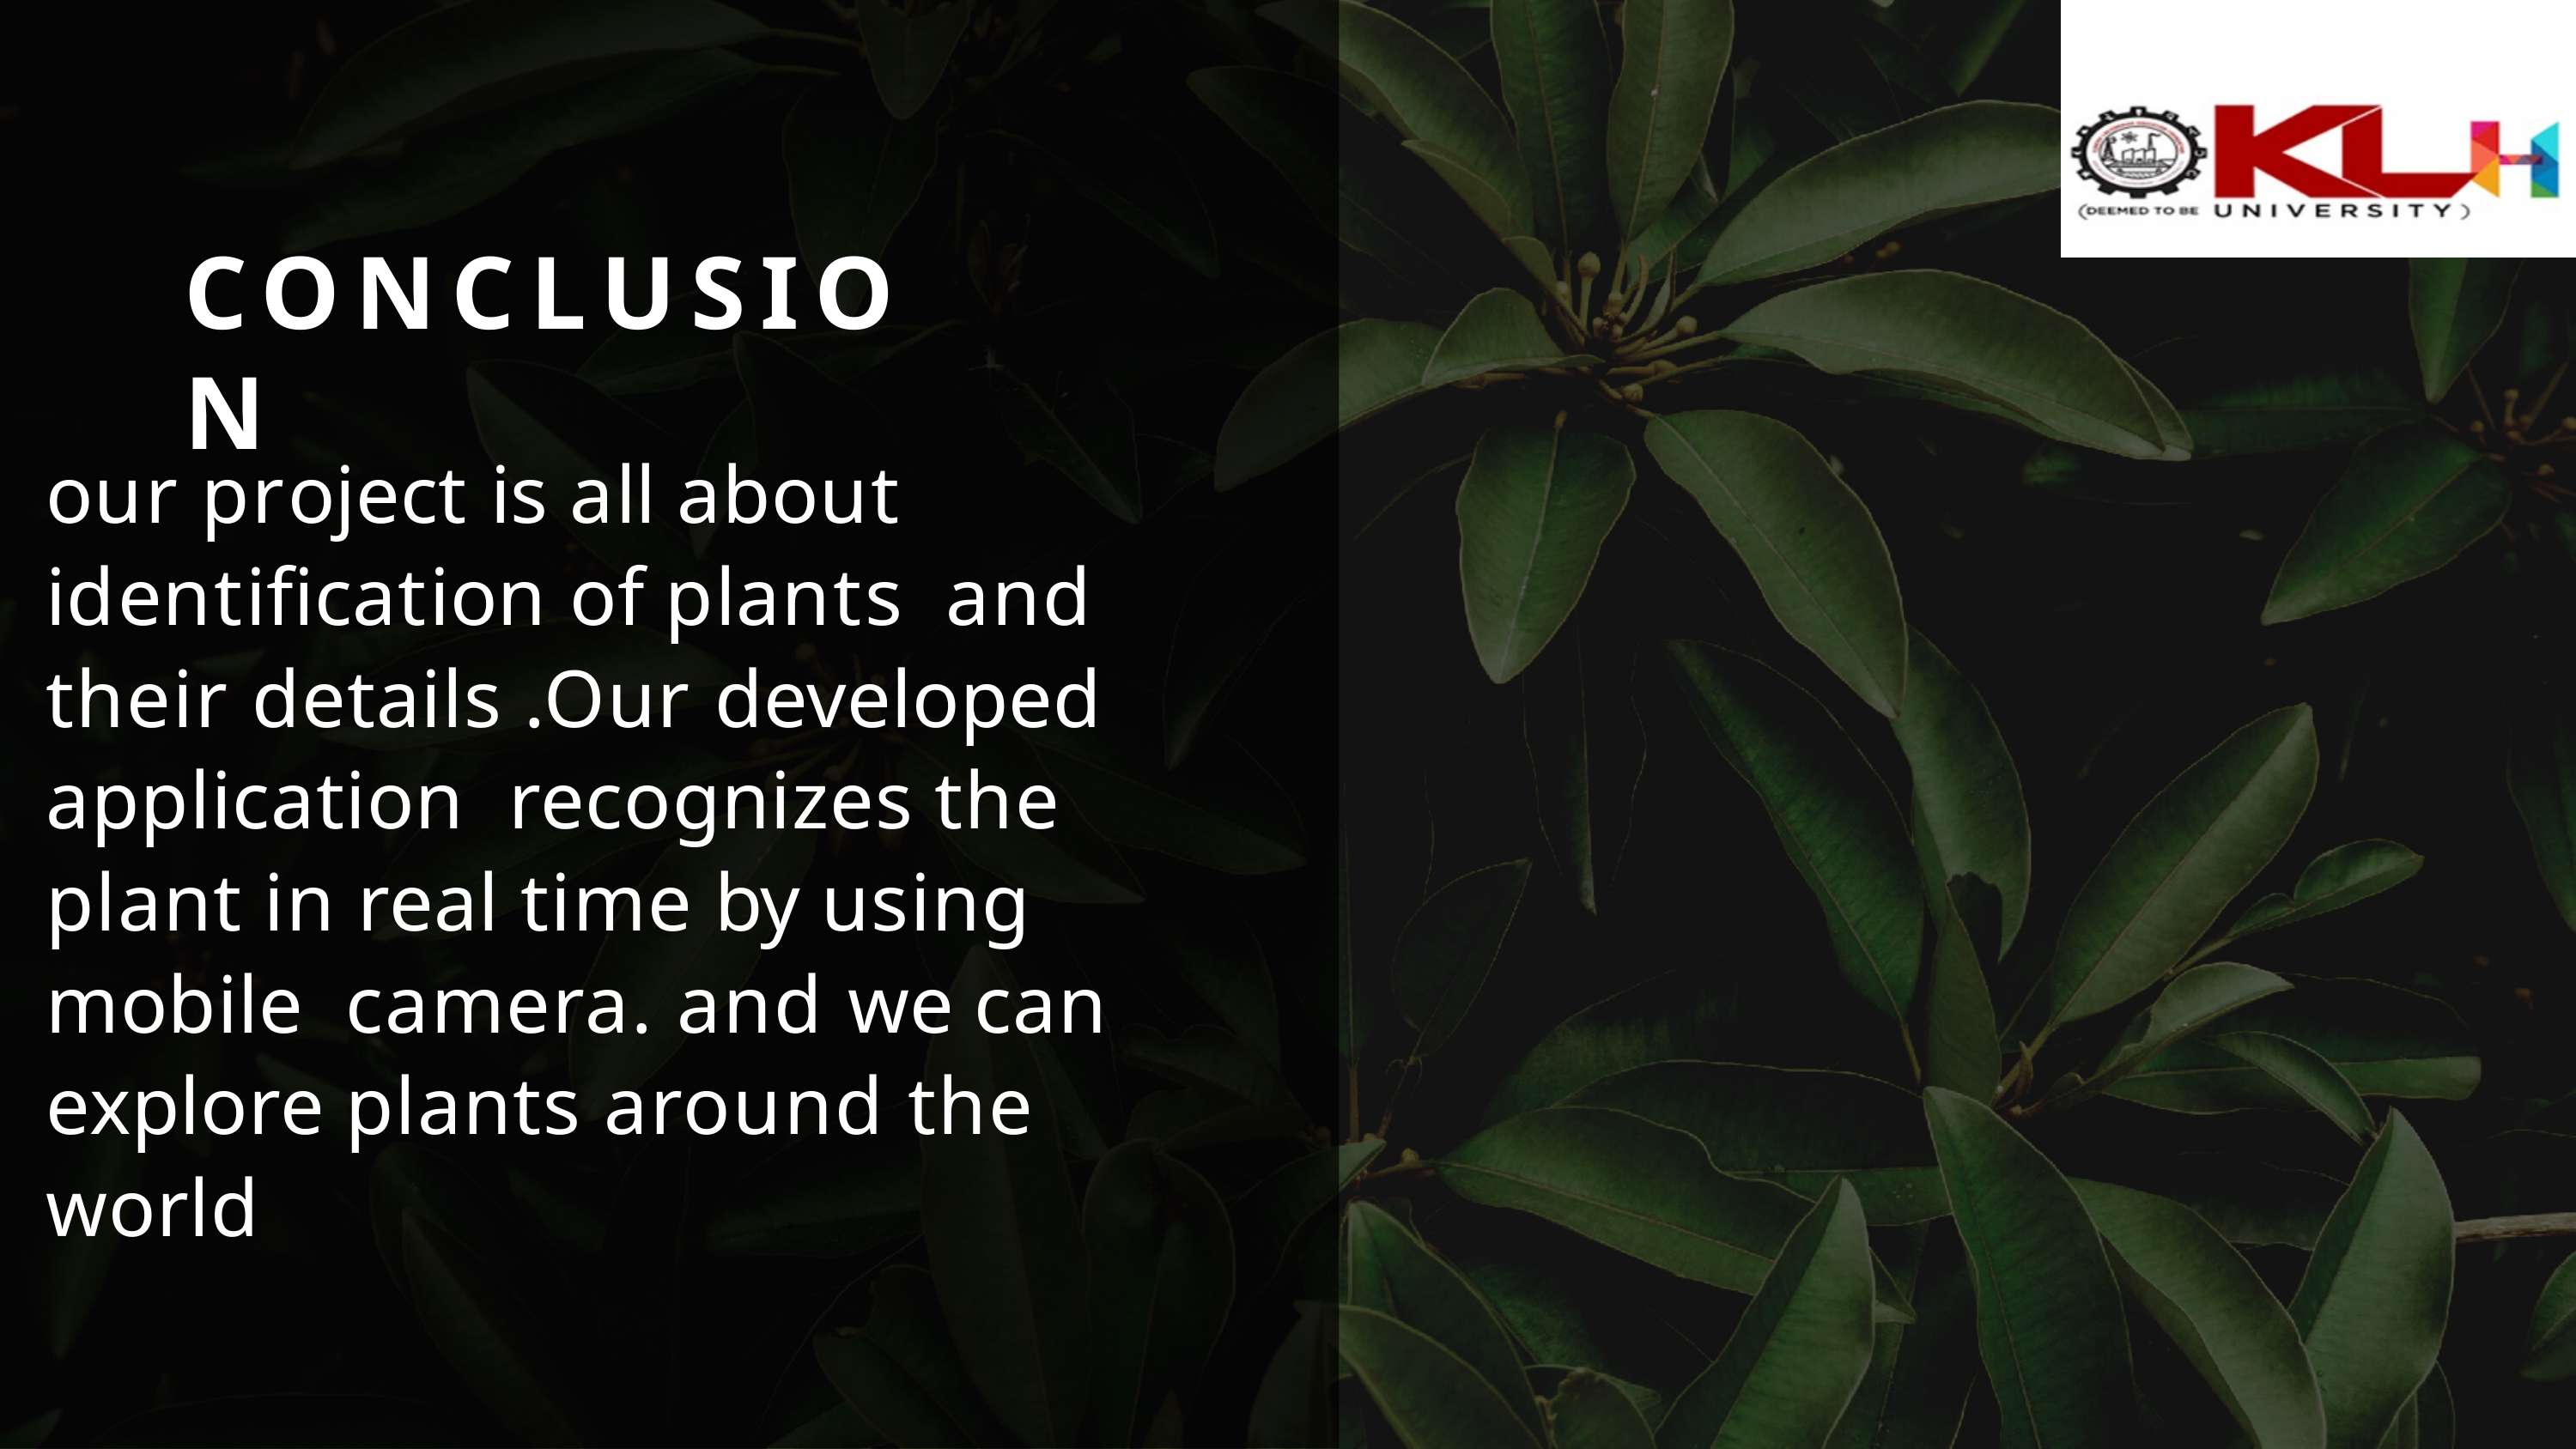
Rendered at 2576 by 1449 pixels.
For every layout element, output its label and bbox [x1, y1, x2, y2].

text_box [0, 0, 2576, 1449]
picture [2060, 0, 2576, 258]
